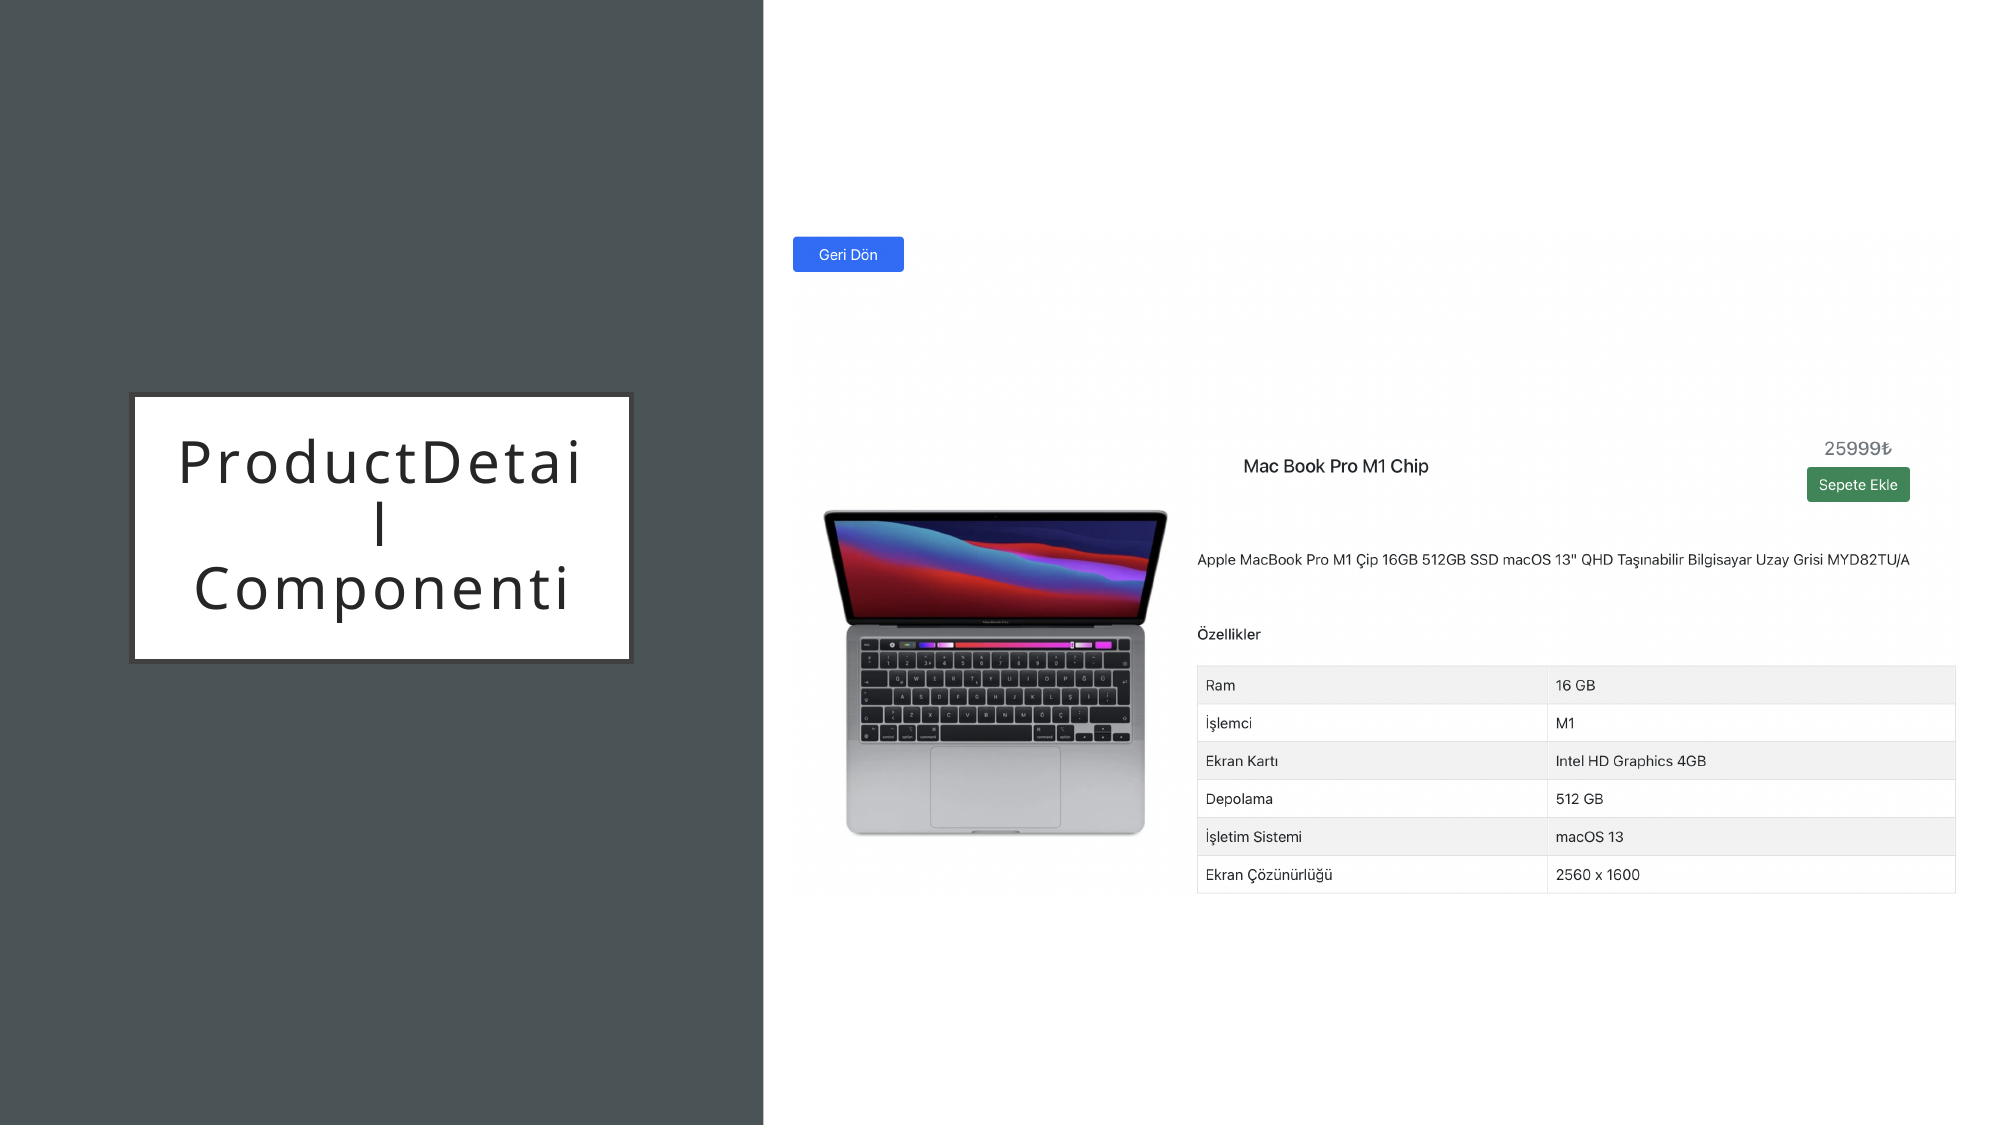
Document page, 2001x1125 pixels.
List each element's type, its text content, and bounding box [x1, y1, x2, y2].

text_box [764, 0, 2000, 1125]
text_box [0, 0, 764, 1125]
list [789, 230, 1966, 899]
text_box ProductDetail Componenti [131, 394, 632, 662]
